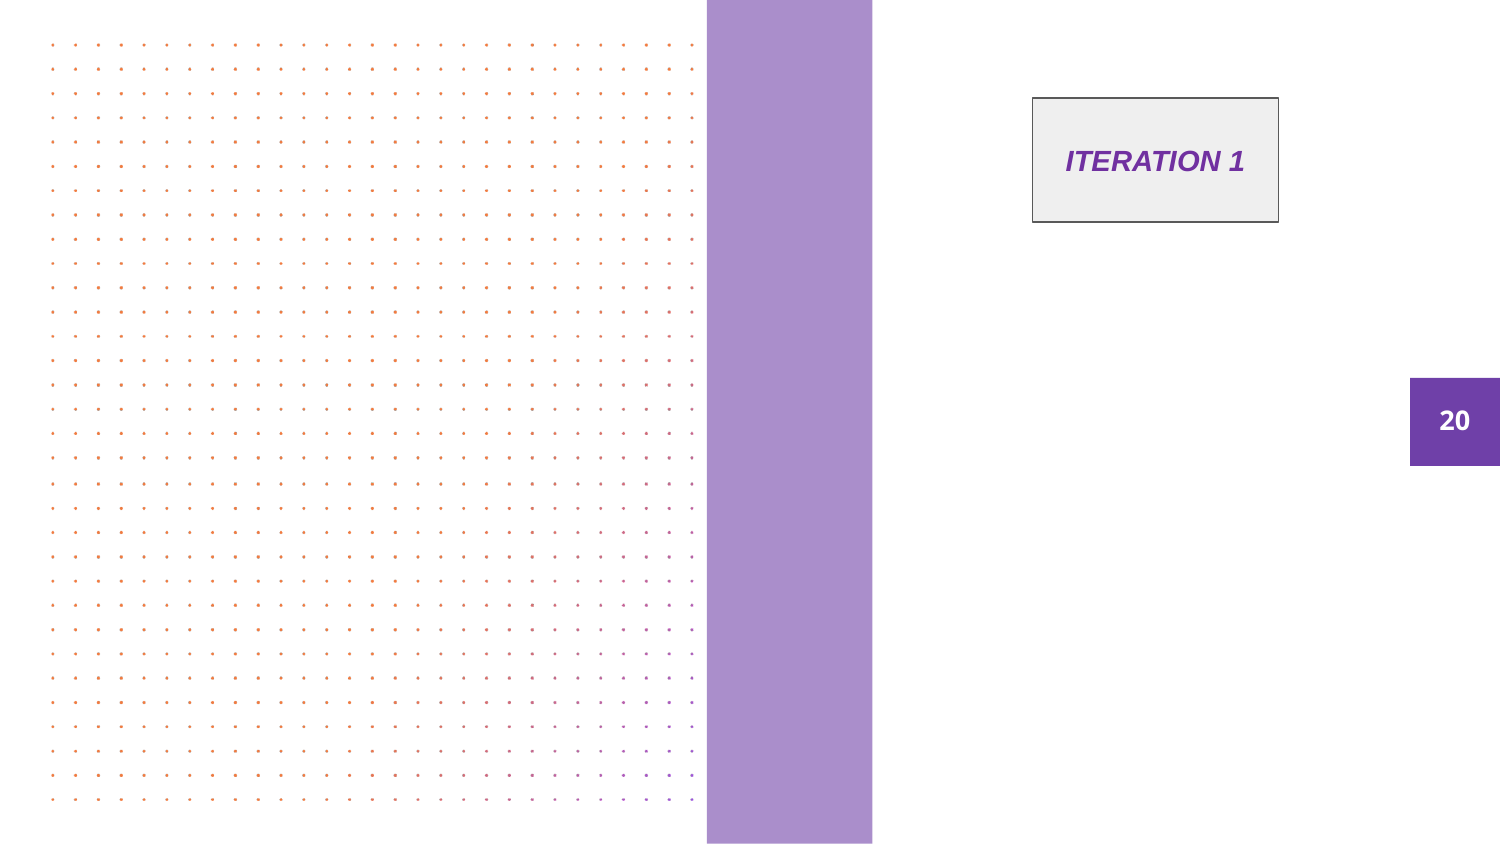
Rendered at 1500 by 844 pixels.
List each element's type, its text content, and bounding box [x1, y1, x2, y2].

slide_number 20 [1410, 377, 1500, 466]
picture [51, 43, 706, 801]
text_box ITERATION 1 [1032, 97, 1279, 223]
